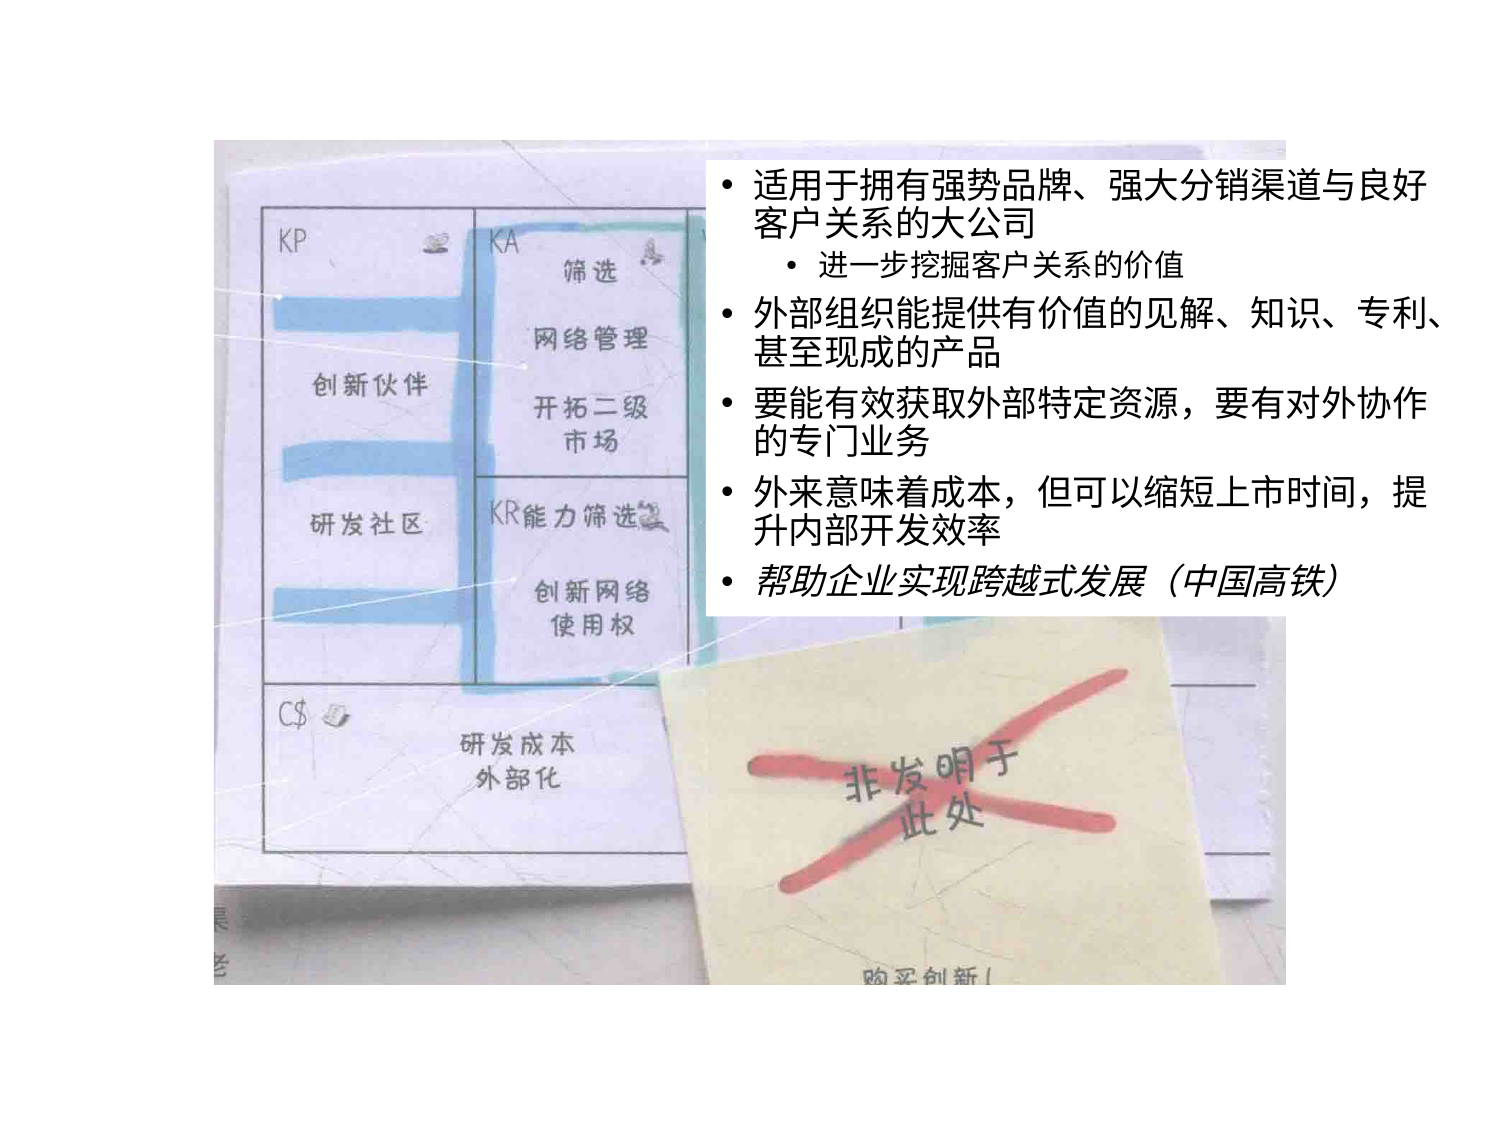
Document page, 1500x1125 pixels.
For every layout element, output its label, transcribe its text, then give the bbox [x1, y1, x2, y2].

picture [213, 140, 1286, 985]
list 适用于拥有强势品牌、强大分销渠道与良好客户关系的大公司 进一步挖掘客户关系的价值 外部组织能提供有价值的见解、知识、专利、甚至现成的产品 要能有效获取外部特定资源，要有对外协作的专门业务 外来意味着成本，但可以缩短上市时间，提升内部开发效率 帮助企业实现跨越式发展（中国高铁） [1286, 160, 1453, 617]
